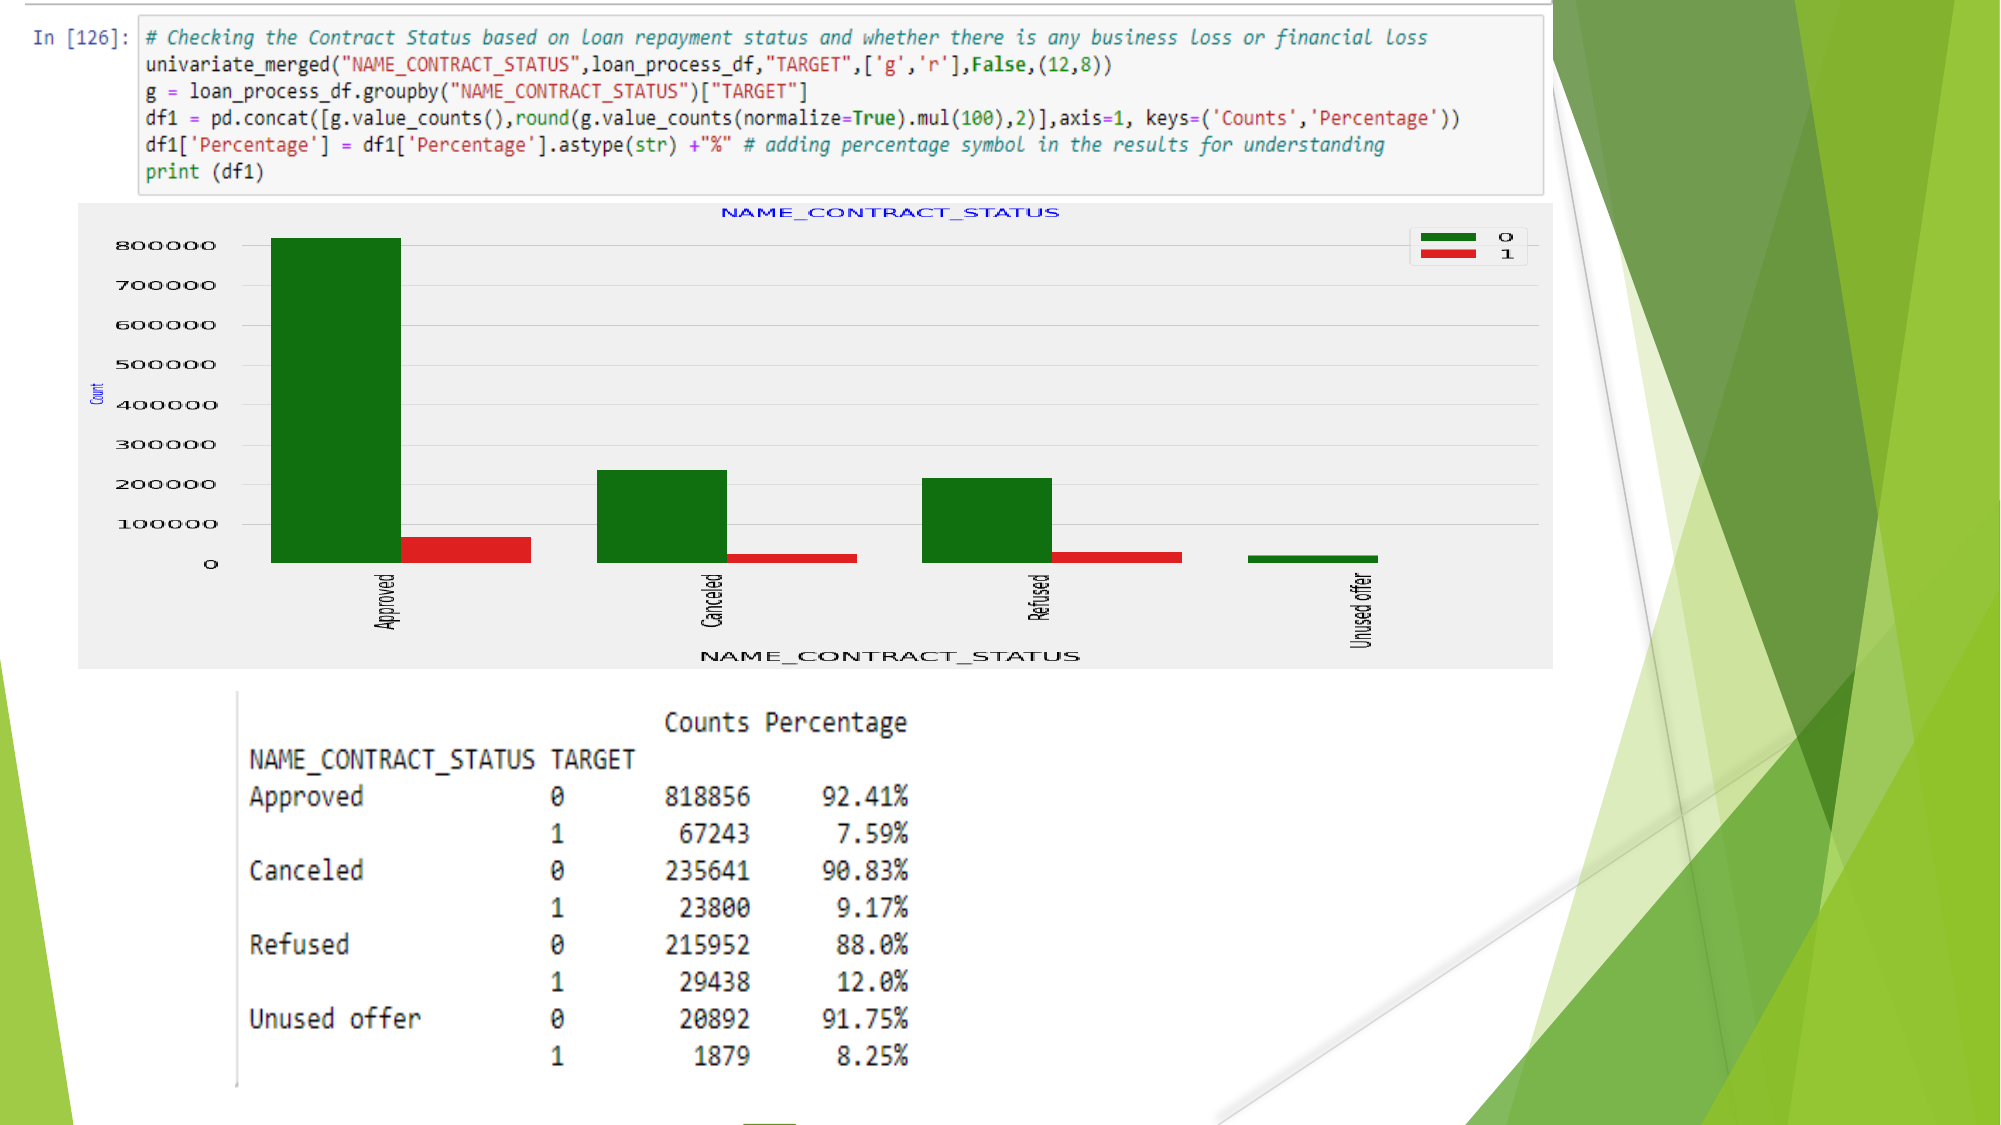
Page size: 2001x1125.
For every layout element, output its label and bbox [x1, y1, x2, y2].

picture [235, 691, 934, 1090]
picture [25, 0, 1553, 669]
